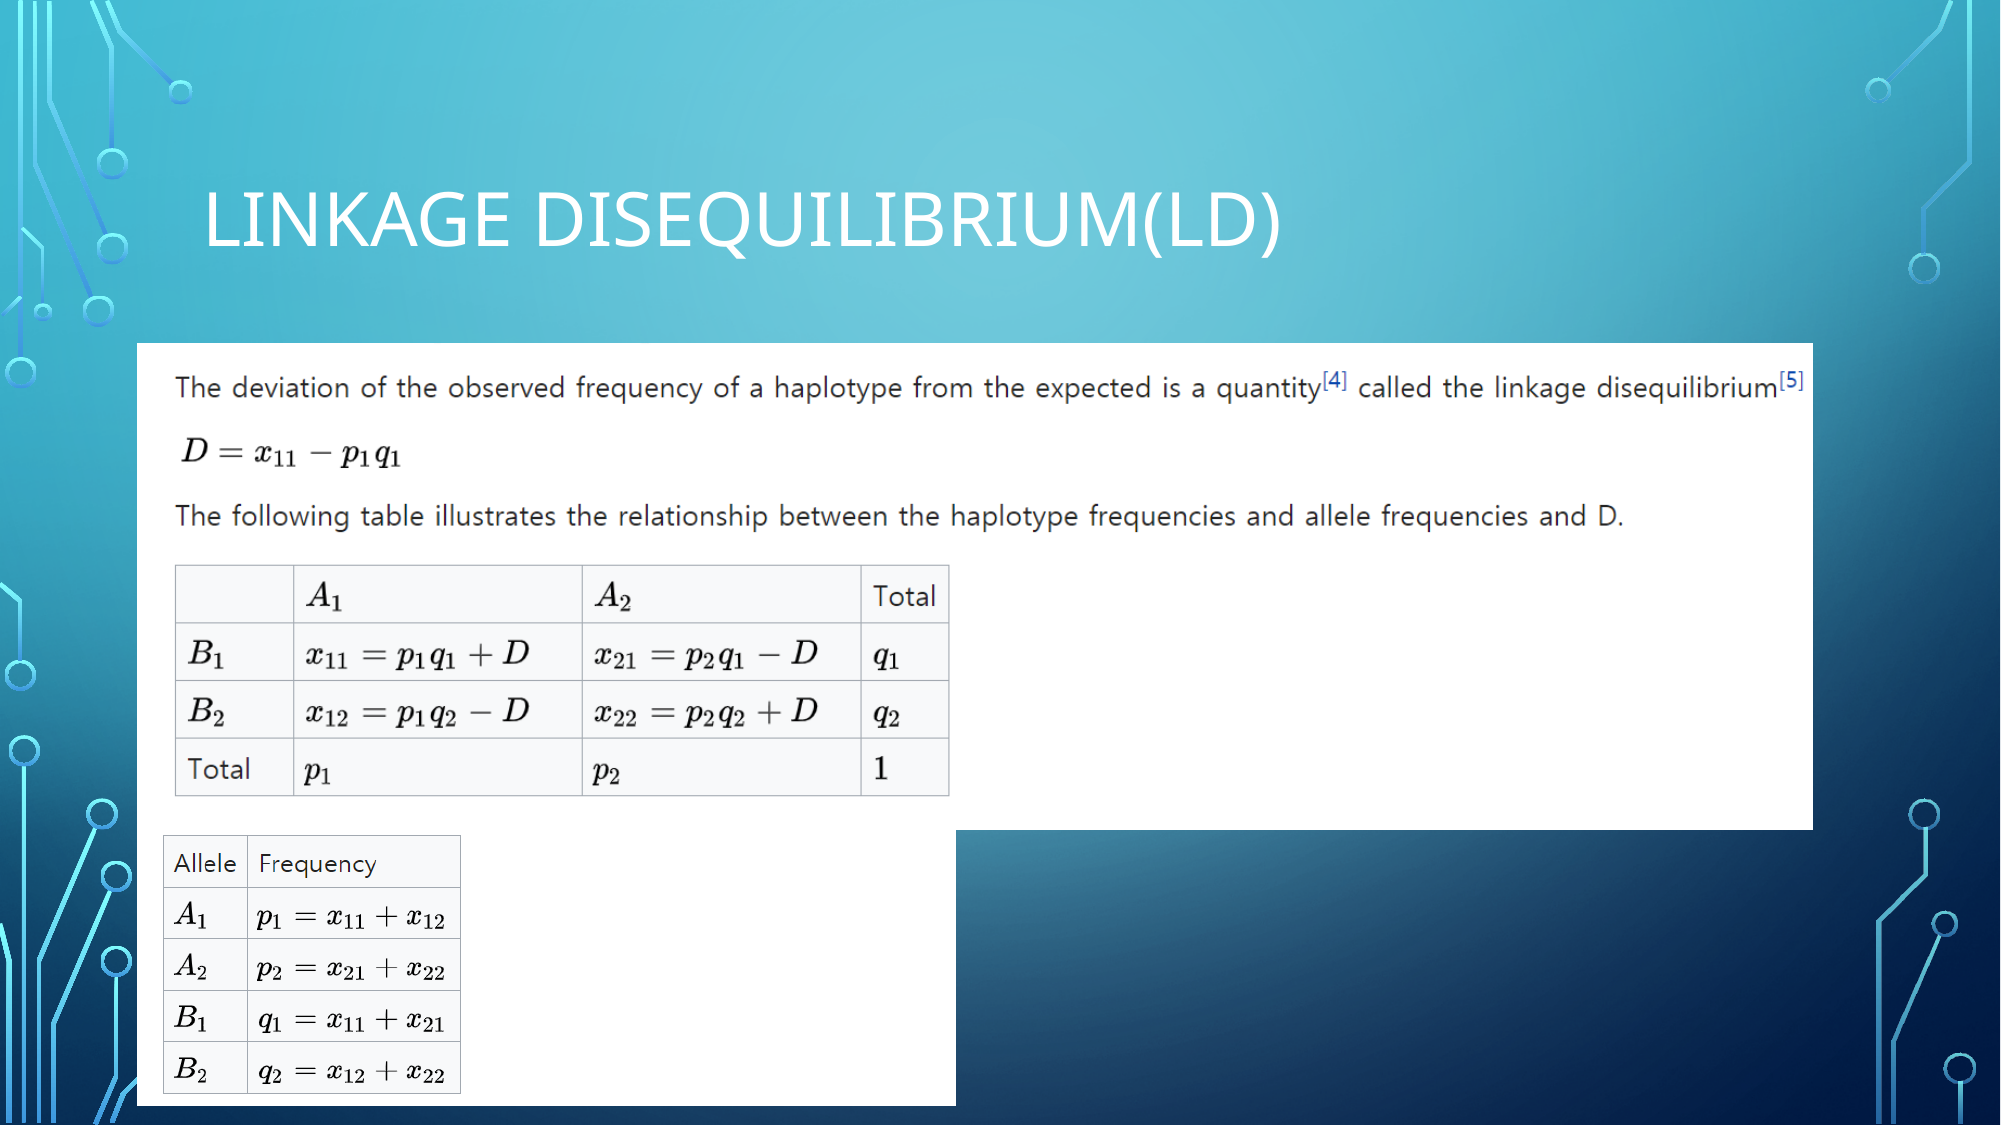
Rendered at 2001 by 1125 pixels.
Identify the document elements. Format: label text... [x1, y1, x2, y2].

picture [137, 343, 1813, 1106]
list 연관불평형 (linkage disequilibrium) 염색체의 서로 다른 두 유전자좌 (locus)에서 관측되는 대립유전자 (allele) 들간에 존재하는 무작위적이지 않은 연관관계를 의미함. 두 유전자좌 에서 관측된 대립유전자들로 이루어진 서로 다른 하플로타입(haplotype) 빈도가 무작위로 나타나지 않고 서로 다르게 나타날 경우 두 유전자좌는 연관불평형 관계에 있을 가능성이 있다. [956, 830, 1813, 950]
title linkage disequilibrium(LD) [187, 101, 1813, 343]
